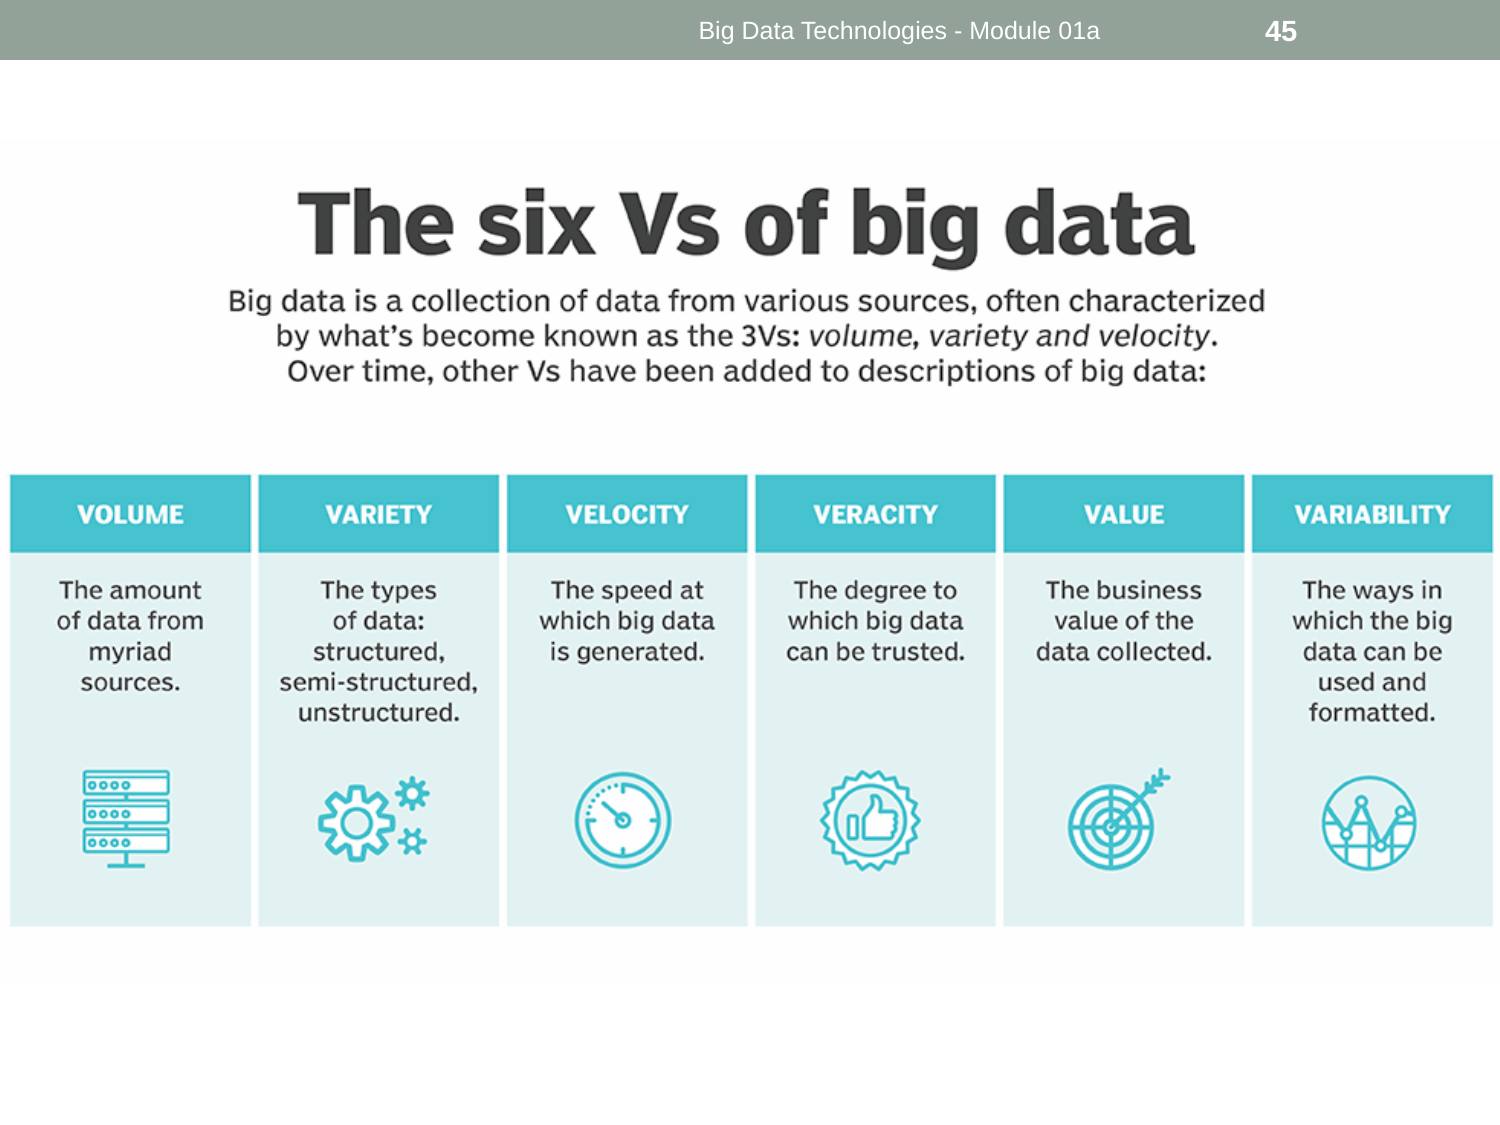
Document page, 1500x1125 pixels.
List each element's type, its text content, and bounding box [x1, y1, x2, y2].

picture [0, 140, 1500, 985]
footer Big Data Technologies - Module 01a [562, 3, 1238, 57]
slide_number 45 [1250, 3, 1425, 57]
